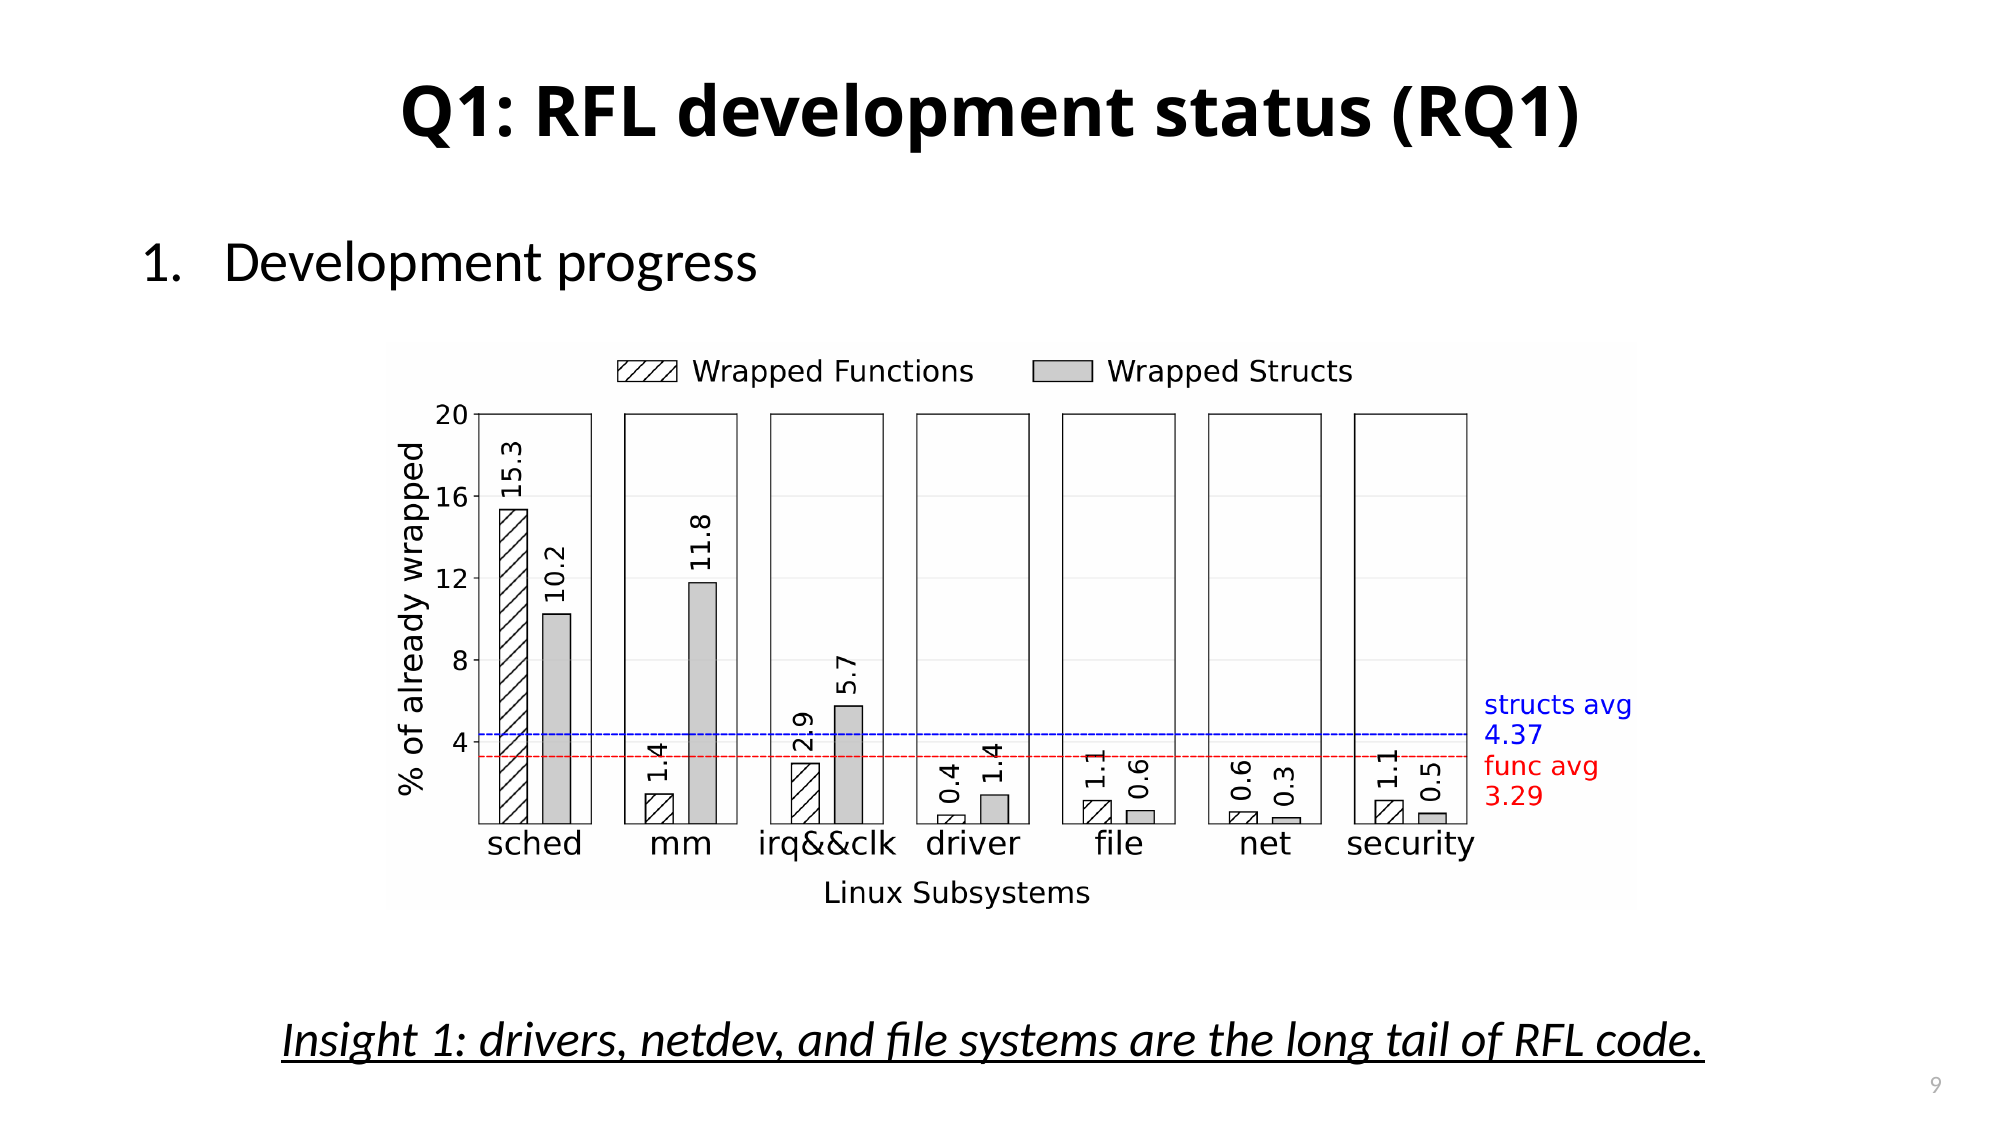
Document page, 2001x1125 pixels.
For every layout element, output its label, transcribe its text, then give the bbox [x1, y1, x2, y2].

picture [363, 342, 1637, 910]
title Q1: RFL development status (RQ1) [318, 41, 1682, 186]
text_box Insight 1: drivers, netdev, and file systems are the long tail of RFL code. [266, 999, 1734, 1075]
slide_number 8 [1885, 1053, 1987, 1114]
text_box Development progress [125, 215, 1716, 300]
